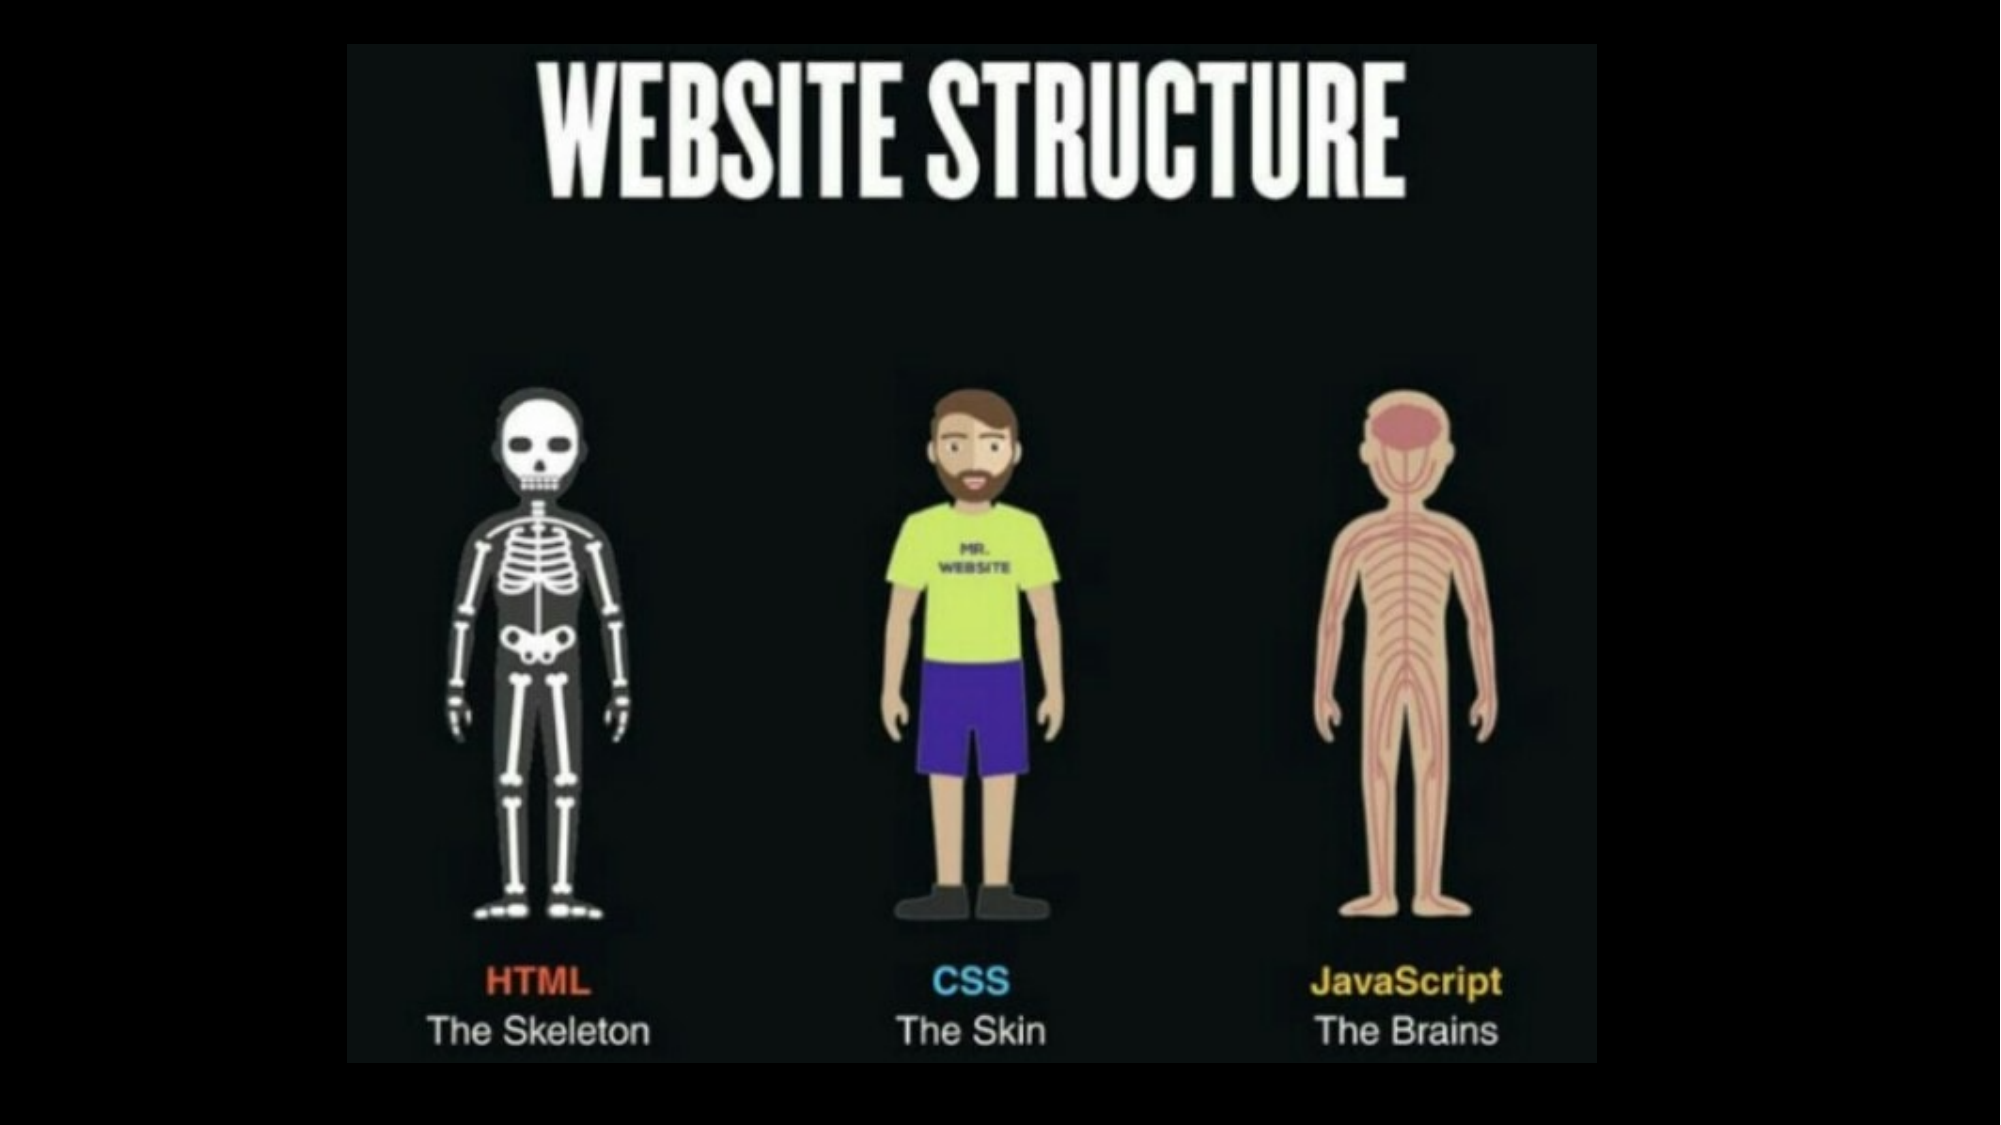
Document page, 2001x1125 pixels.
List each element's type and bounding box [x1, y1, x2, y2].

picture [347, 44, 1597, 1064]
